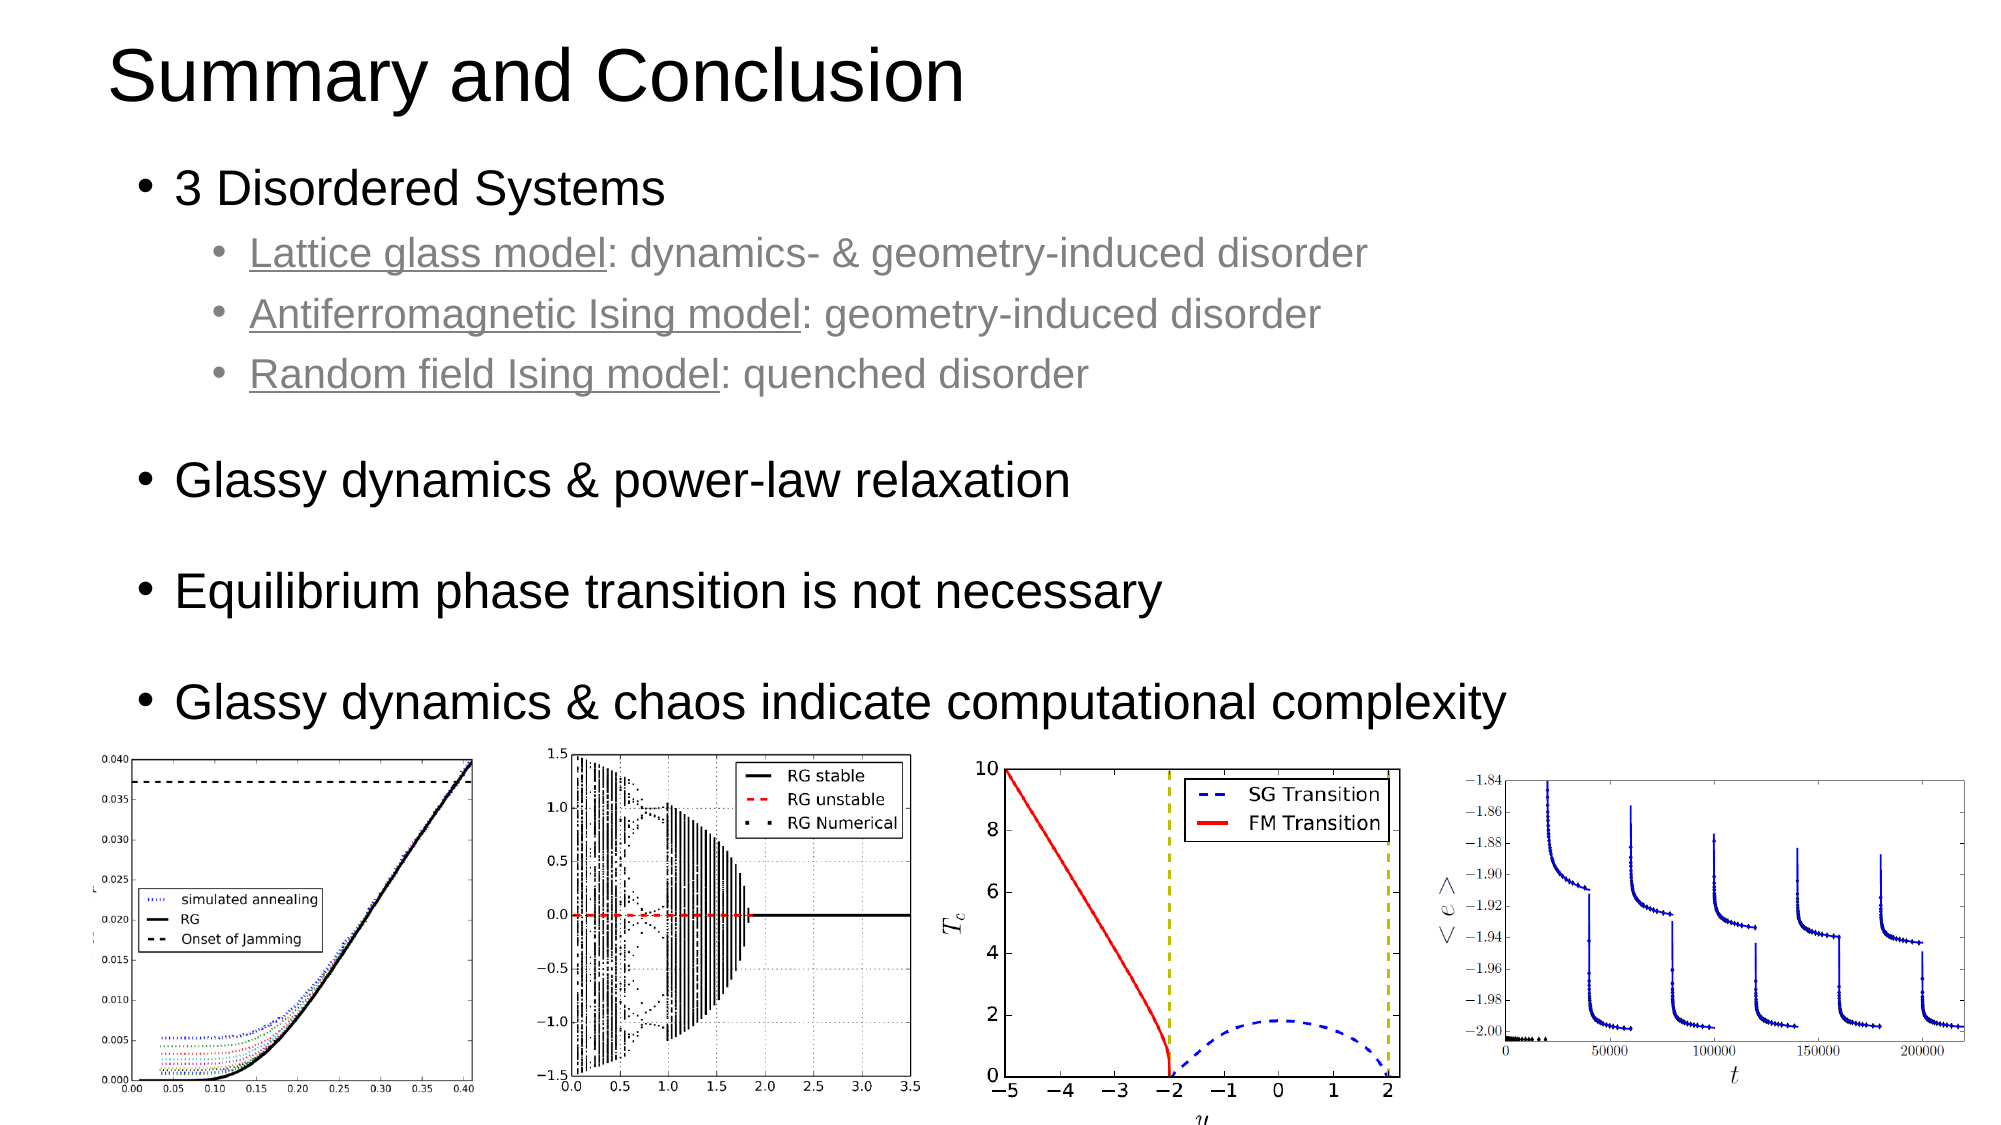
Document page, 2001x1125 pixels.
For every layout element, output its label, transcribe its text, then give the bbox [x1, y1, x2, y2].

picture [1421, 764, 1979, 1097]
list 3 Disordered Systems Lattice glass model: dynamics- & geometry-induced disorder Antiferromagnetic Ising model: geometry-induced disorder Random field Ising model: quenched disorder Glassy dynamics & power-law relaxation Equilibrium phase transition is not necessary Glassy dynamics & chaos indicate computational complexity [121, 118, 1847, 934]
picture [92, 754, 477, 1097]
picture [534, 738, 1417, 1125]
text_box Summary and Conclusion [92, 0, 1443, 157]
